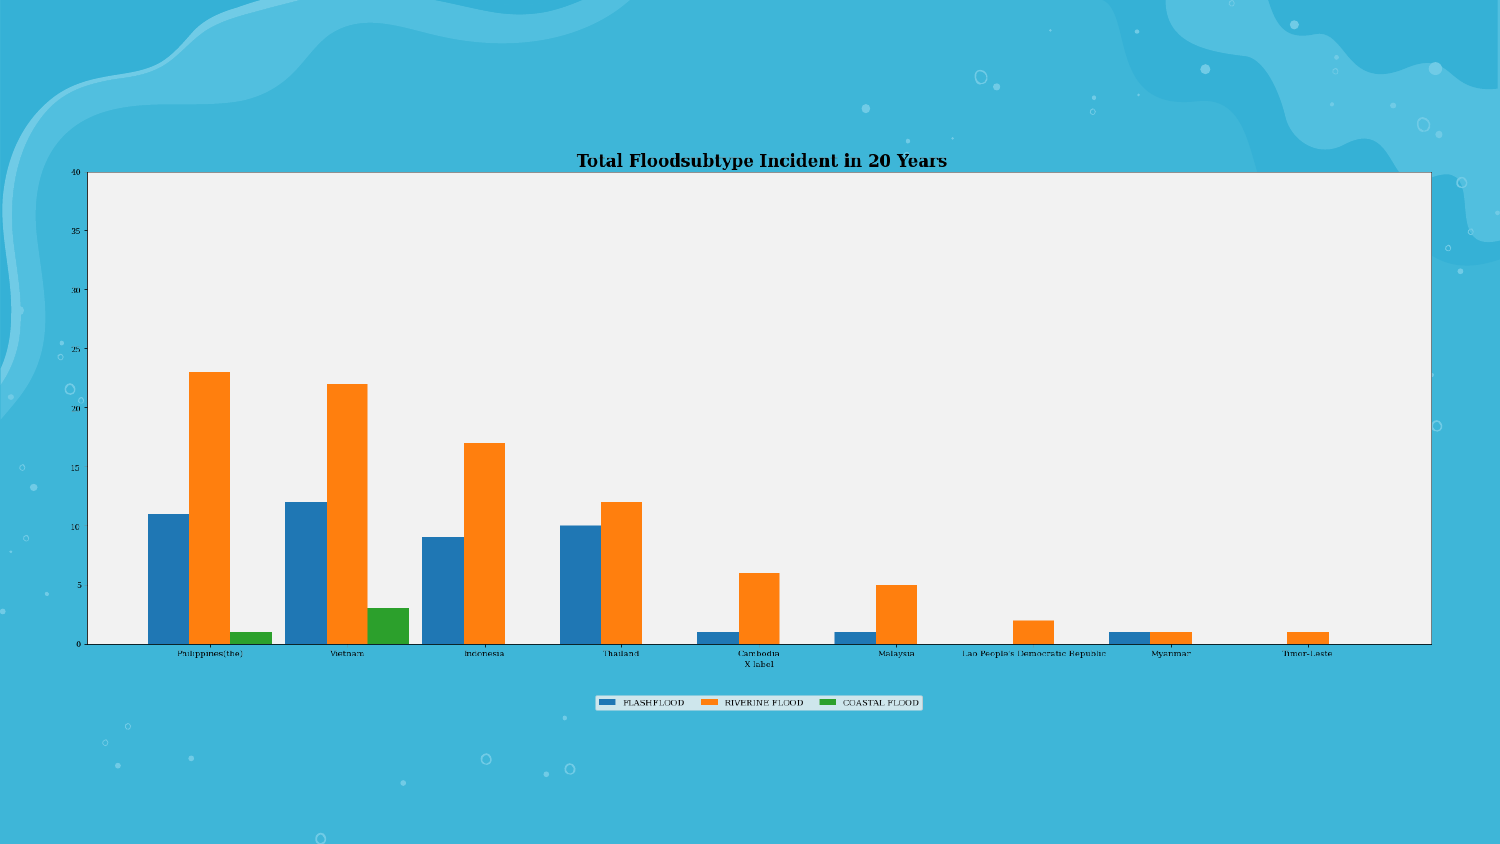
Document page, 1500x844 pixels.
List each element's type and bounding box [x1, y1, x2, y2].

picture [64, 128, 1436, 716]
